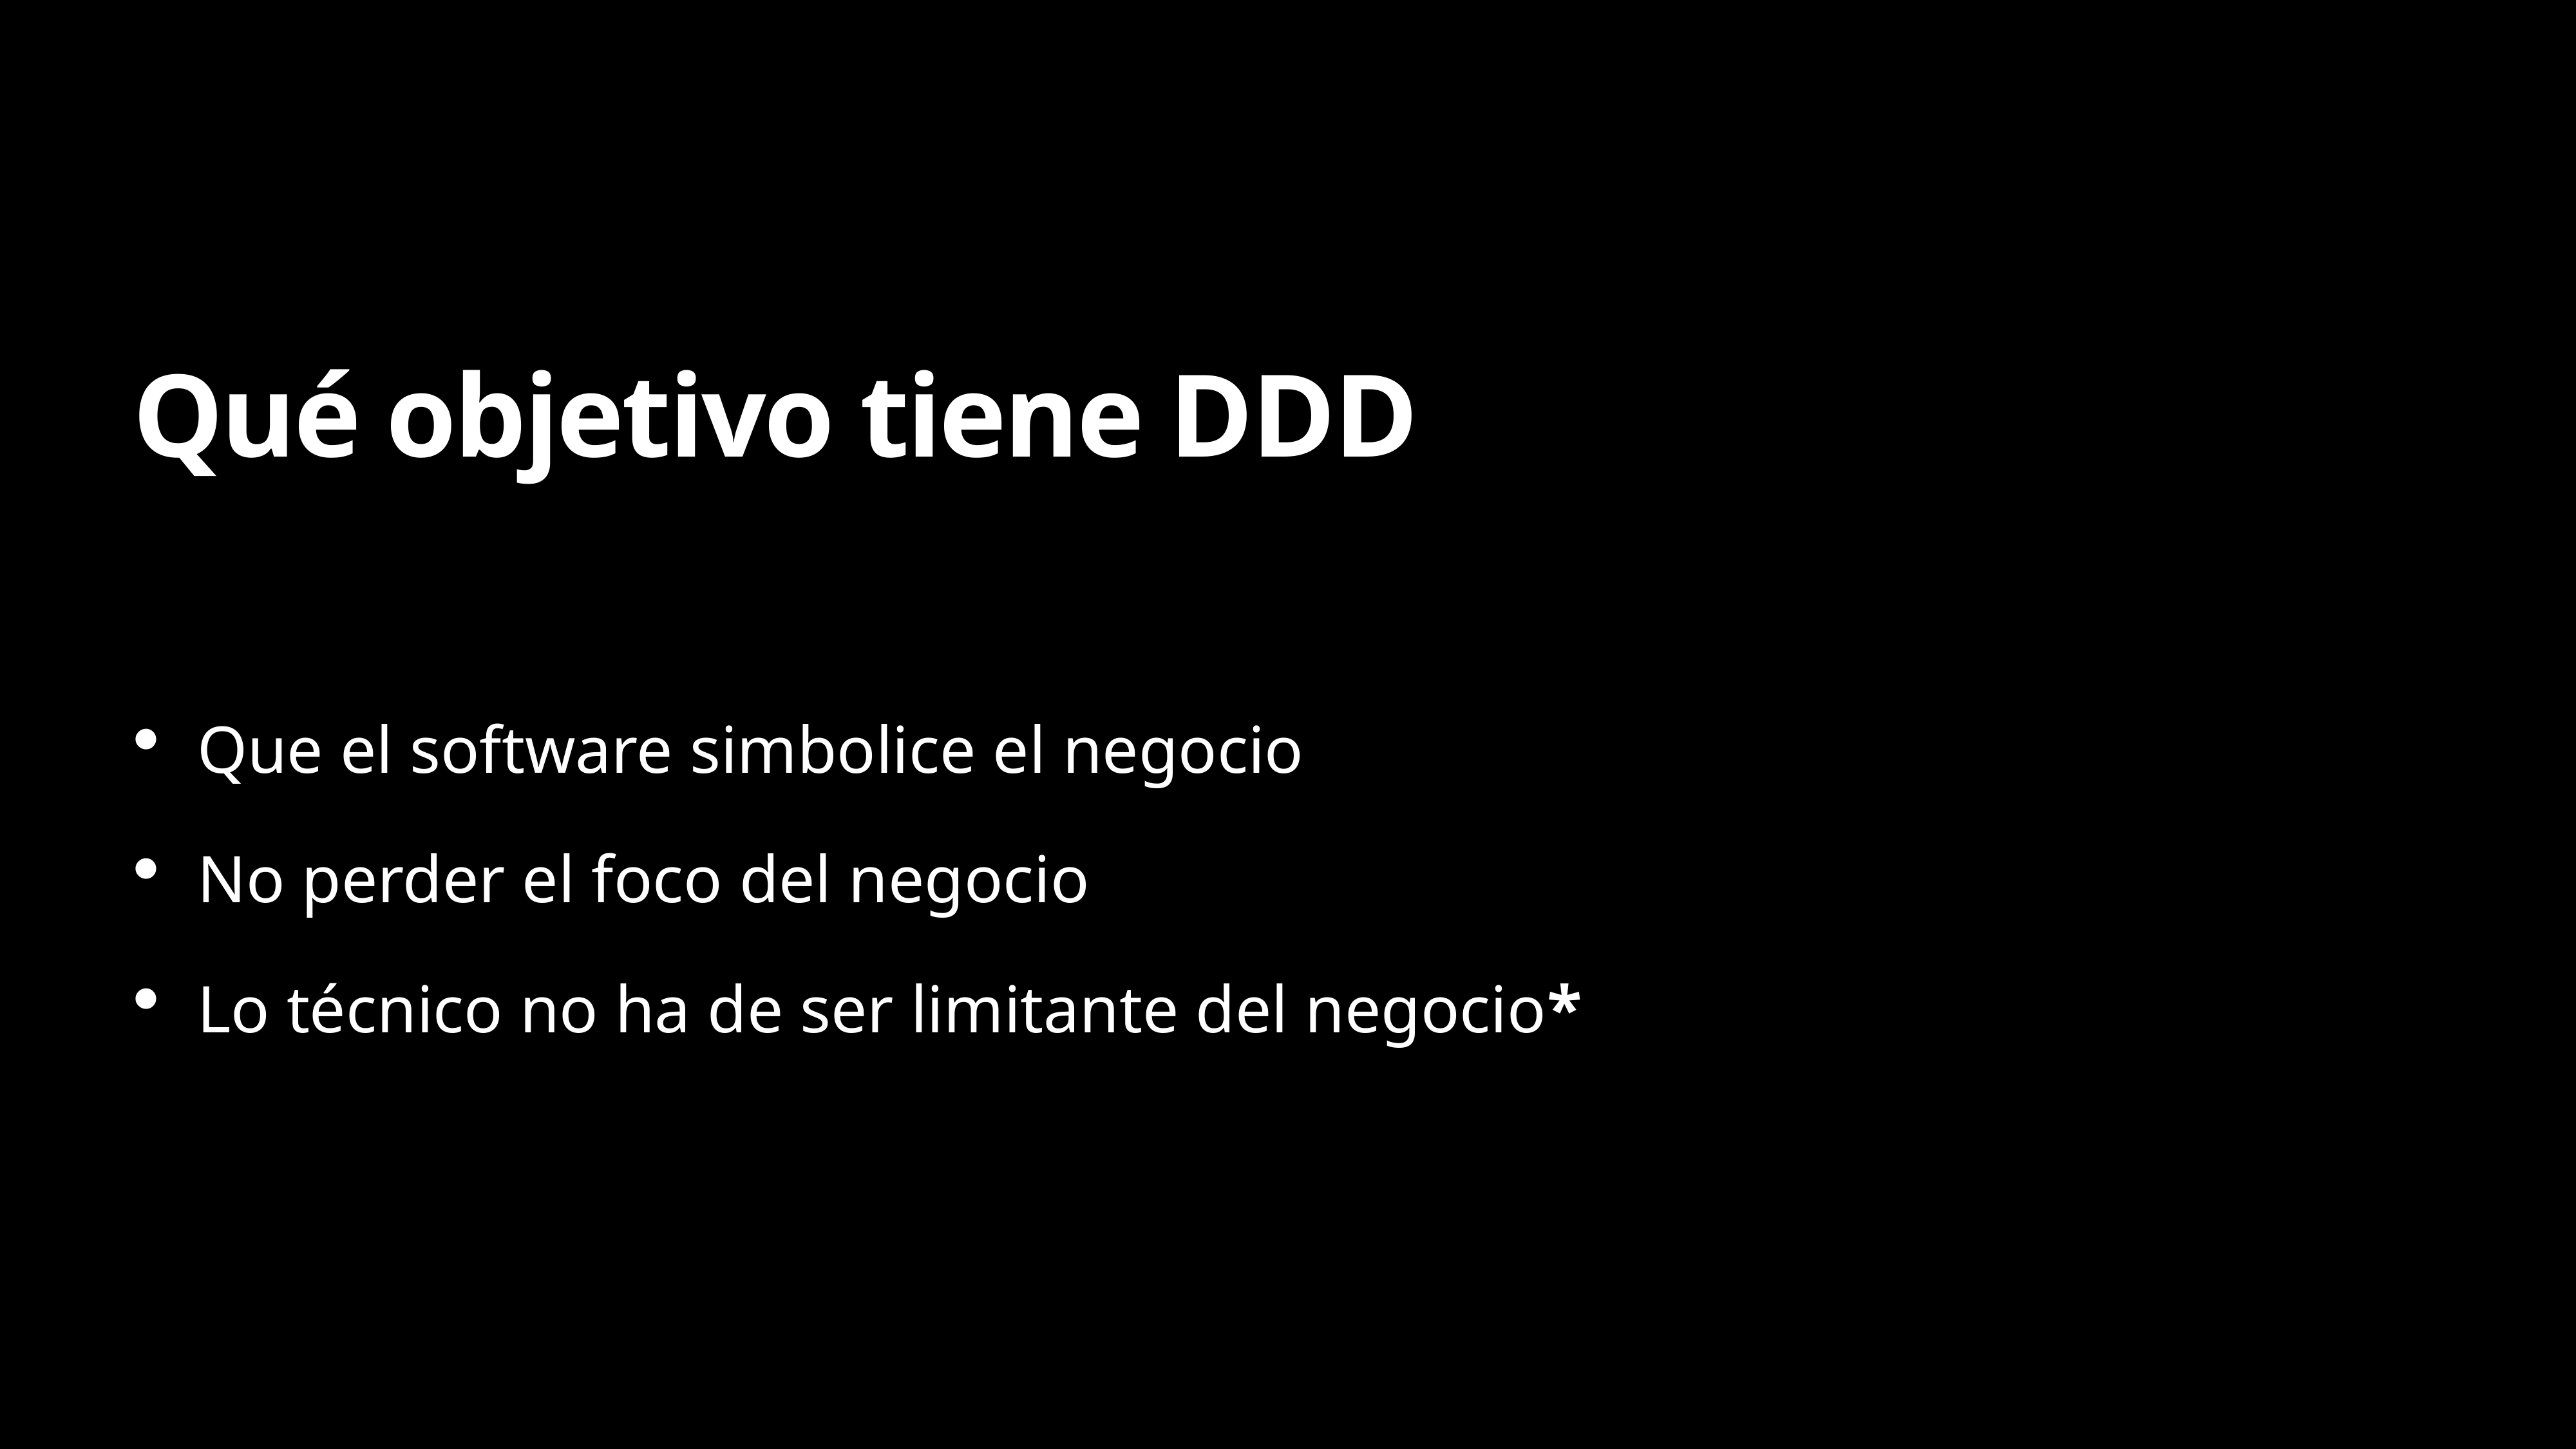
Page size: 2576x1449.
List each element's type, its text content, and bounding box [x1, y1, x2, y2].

list Que el software simbolice el negocio No perder el foco del negocio Lo técnico no ha de ser limitante del negocio* [127, 712, 2449, 1086]
title Qué objetivo tiene DDD [127, 363, 2449, 516]
